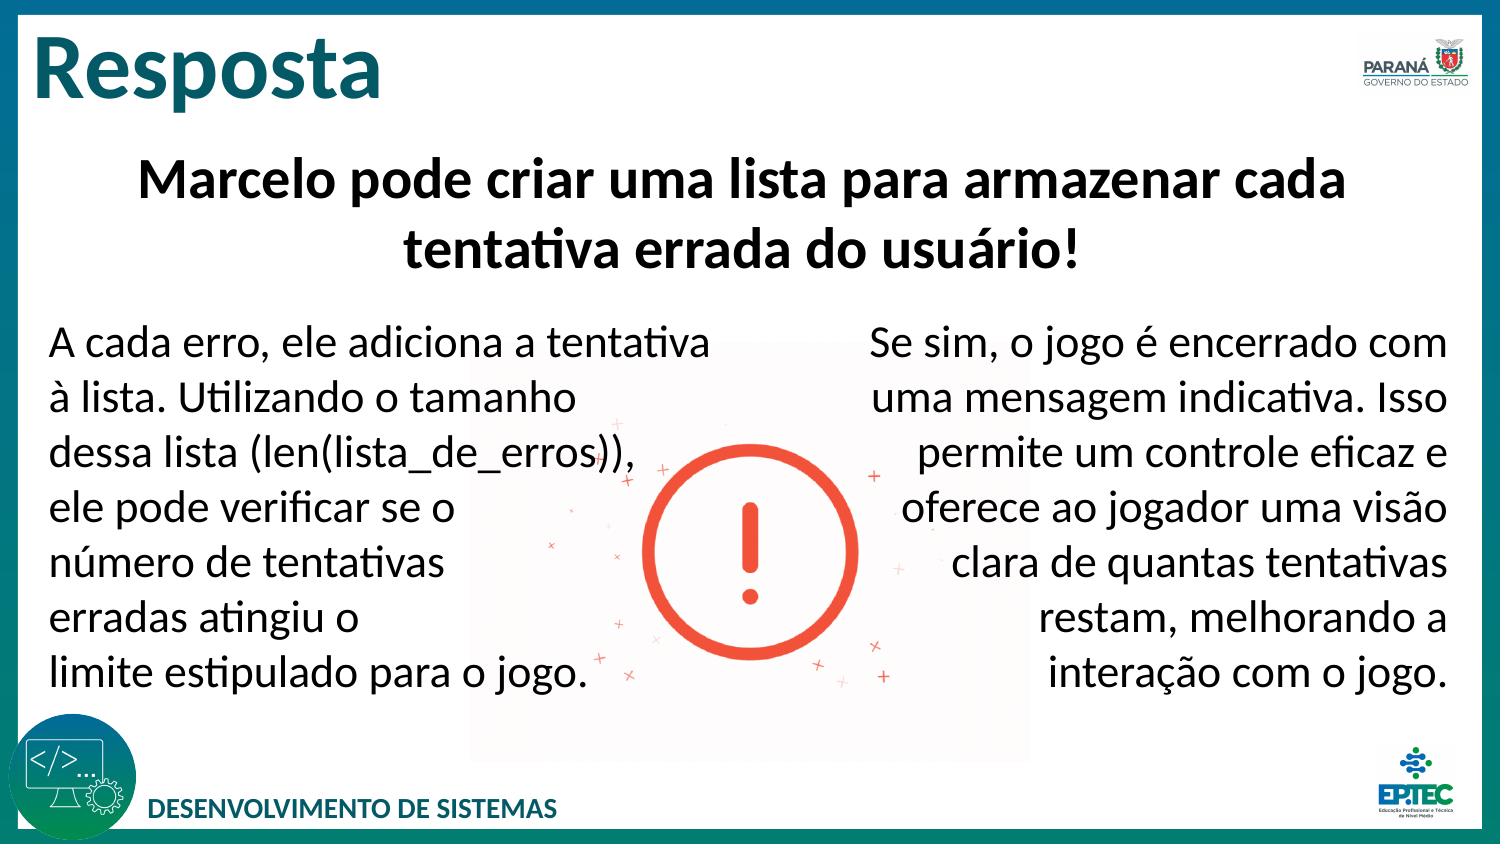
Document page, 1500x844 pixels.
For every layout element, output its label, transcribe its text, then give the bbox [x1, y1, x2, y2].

text_box Resposta [17, 0, 1018, 126]
text_box Marcelo pode criar uma lista para armazenar cada tentativa errada do usuário! [28, 124, 1457, 295]
picture [0, 273, 17, 277]
picture [8, 713, 137, 841]
text_box A cada erro, ele adiciona a tentativa à lista. Utilizando o tamanho dessa lista (len(lista_de_erros)), ele pode verificar se o número de tentativas erradas atingiu o limite estipulado para o jogo. [33, 296, 744, 712]
text_box DESENVOLVIMENTO DE SISTEMAS [141, 783, 644, 830]
text_box [17, 14, 1482, 829]
picture [1356, 30, 1475, 94]
picture [470, 341, 1030, 762]
text_box Se sim, o jogo é encerrado com uma mensagem indicativa. Isso permite um controle eficaz e oferece ao jogador uma visão clara de quantas tentativas restam, melhorando a interação com o jogo. [849, 296, 1464, 449]
picture [1482, 273, 1500, 277]
picture [1374, 745, 1457, 822]
